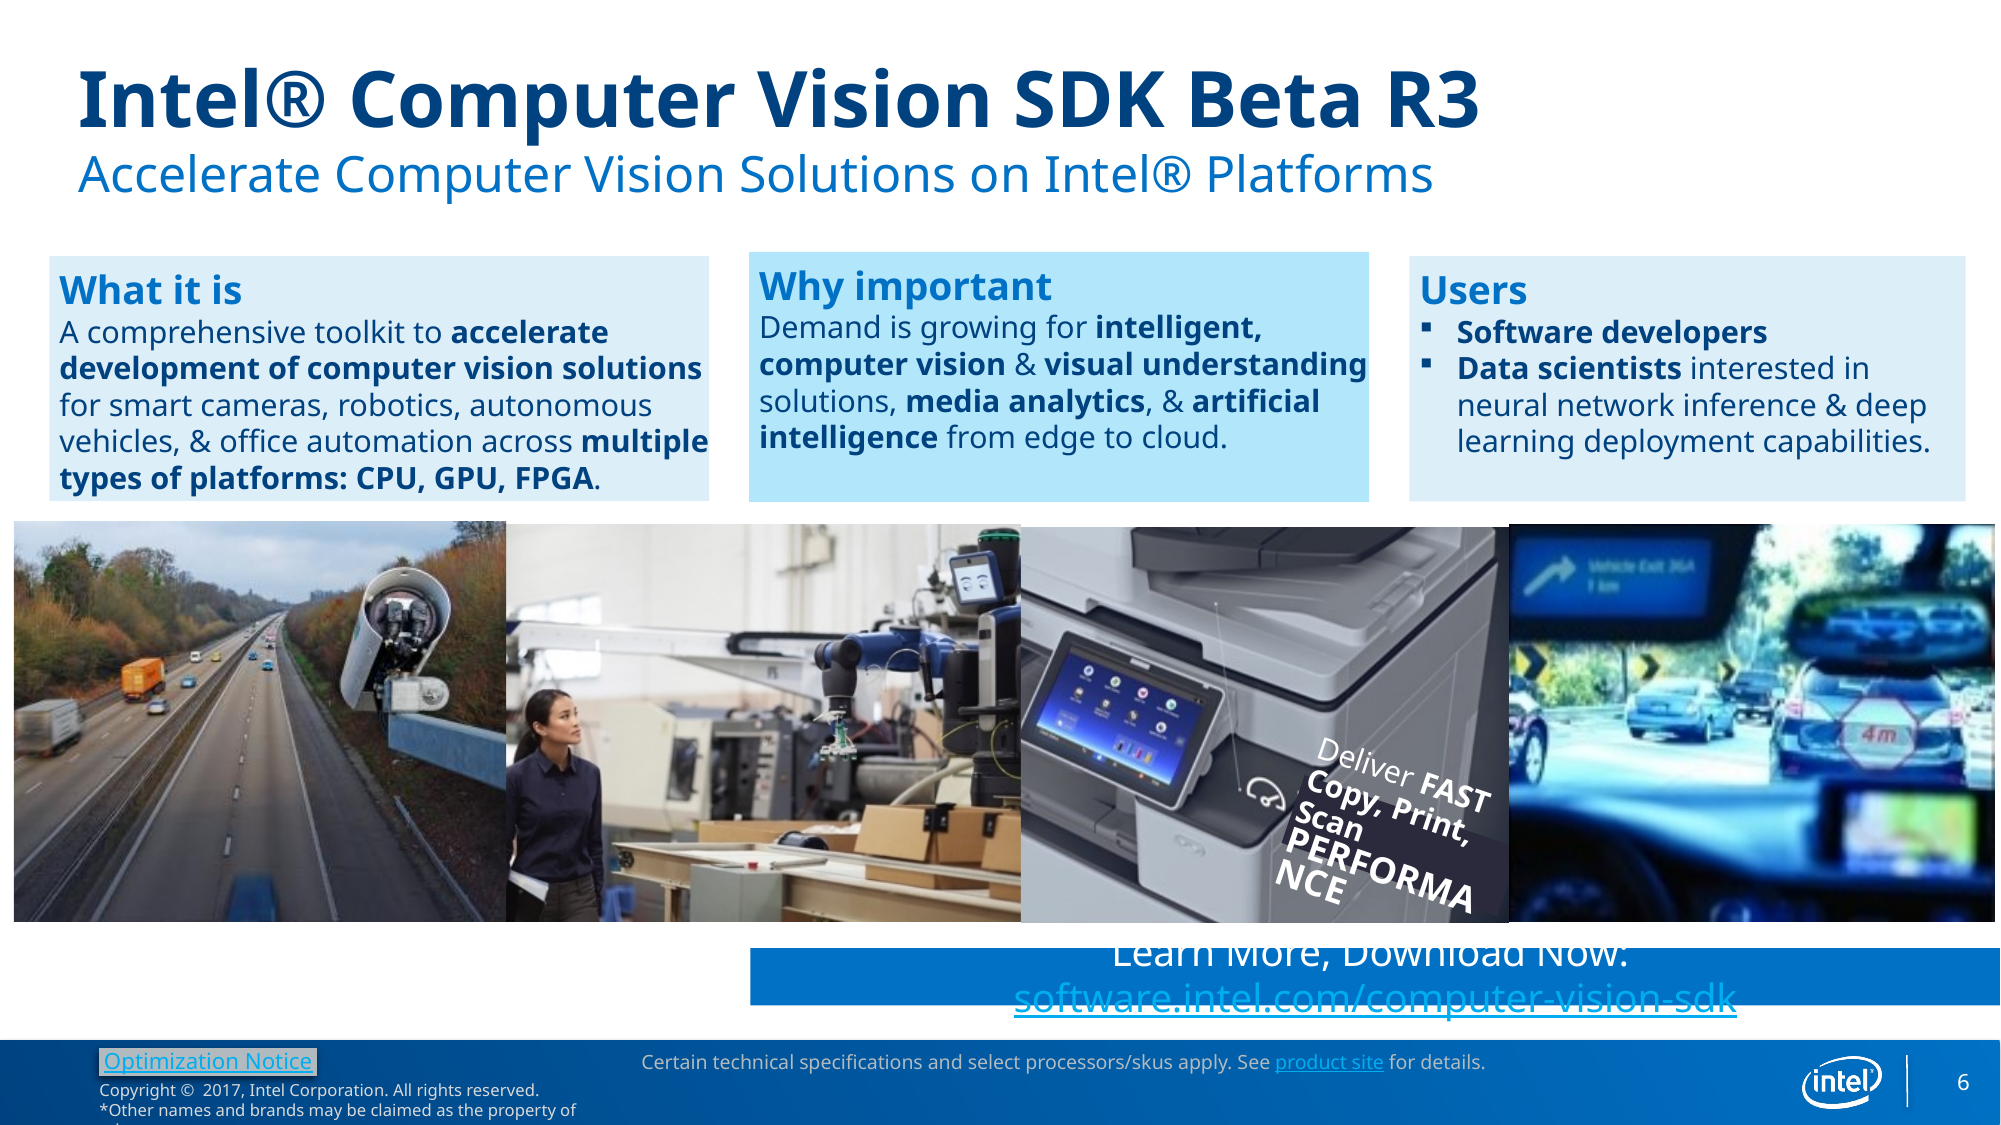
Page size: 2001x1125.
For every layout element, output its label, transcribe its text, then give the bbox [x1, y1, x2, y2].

picture [1802, 1056, 1882, 1109]
title Intel® Computer Vision SDK Beta R3 Accelerate Computer Vision Solutions on Intel® Platforms [78, 49, 1879, 199]
list What it is A comprehensive toolkit to accelerate development of computer vision solutions for smart cameras, robotics, autonomous vehicles, & office automation across multiple types of platforms: CPU, GPU, FPGA. [49, 256, 710, 501]
list Users Software developers Data scientists interested in neural network inference & deep learning deployment capabilities. [1409, 256, 1966, 502]
text_box Learn More, Download Now: software.intel.com/computer-vision-sdk [750, 948, 2000, 1006]
picture [13, 521, 1995, 923]
slide_number 6 [1907, 1053, 1970, 1114]
text_box Why important Demand is growing for intelligent, computer vision & visual understanding solutions, media analytics, & artificial intelligence from edge to cloud. [749, 251, 1370, 502]
text_box Certain technical specifications and select processors/skus apply. See product site for details. [641, 1049, 1486, 1077]
